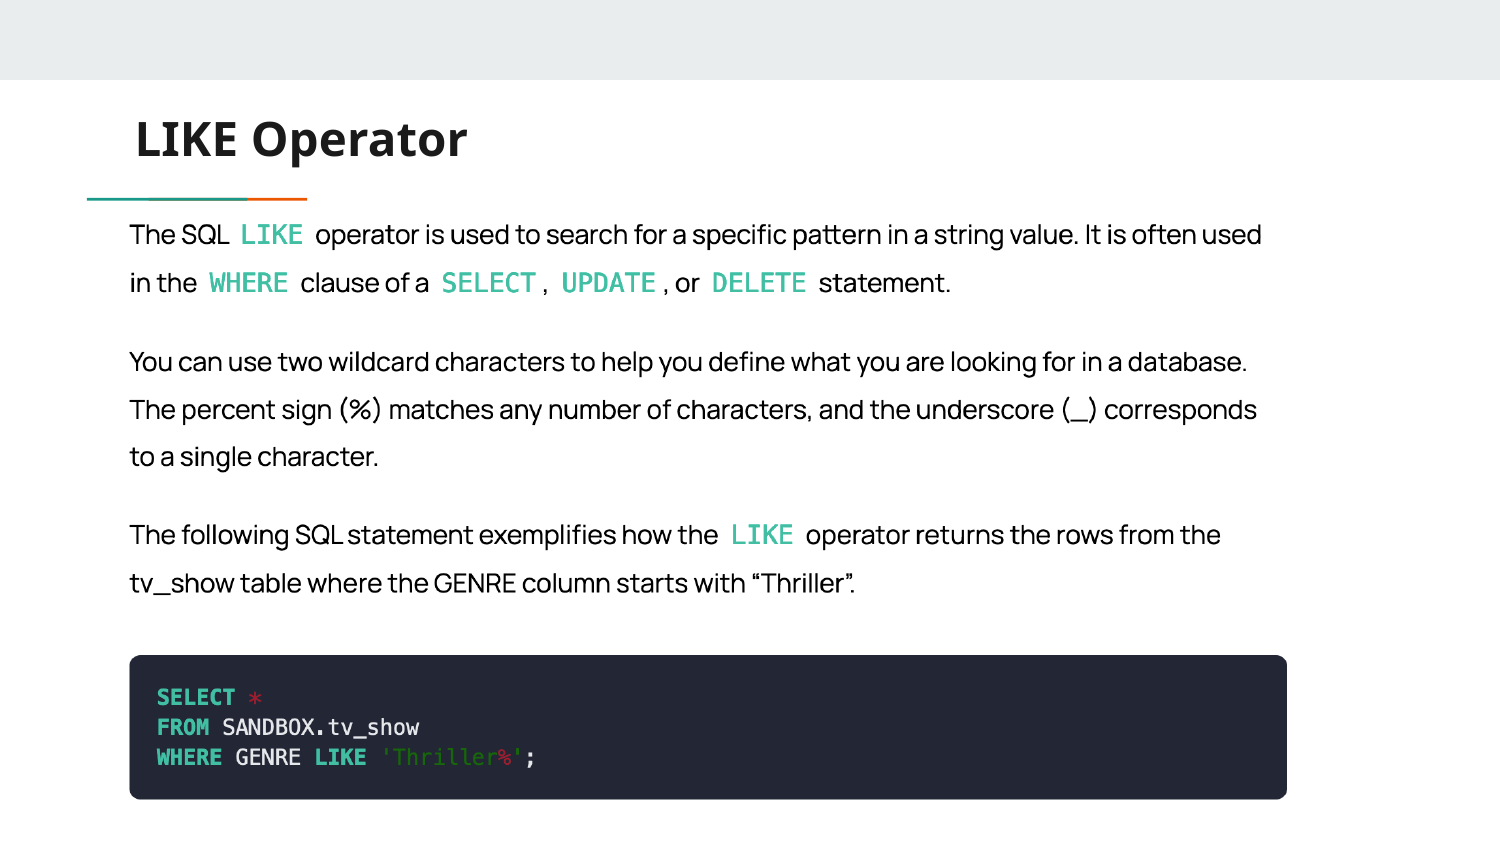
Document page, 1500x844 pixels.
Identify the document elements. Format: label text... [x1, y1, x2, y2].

picture [101, 210, 1334, 824]
title LIKE Operator [119, 93, 1381, 182]
